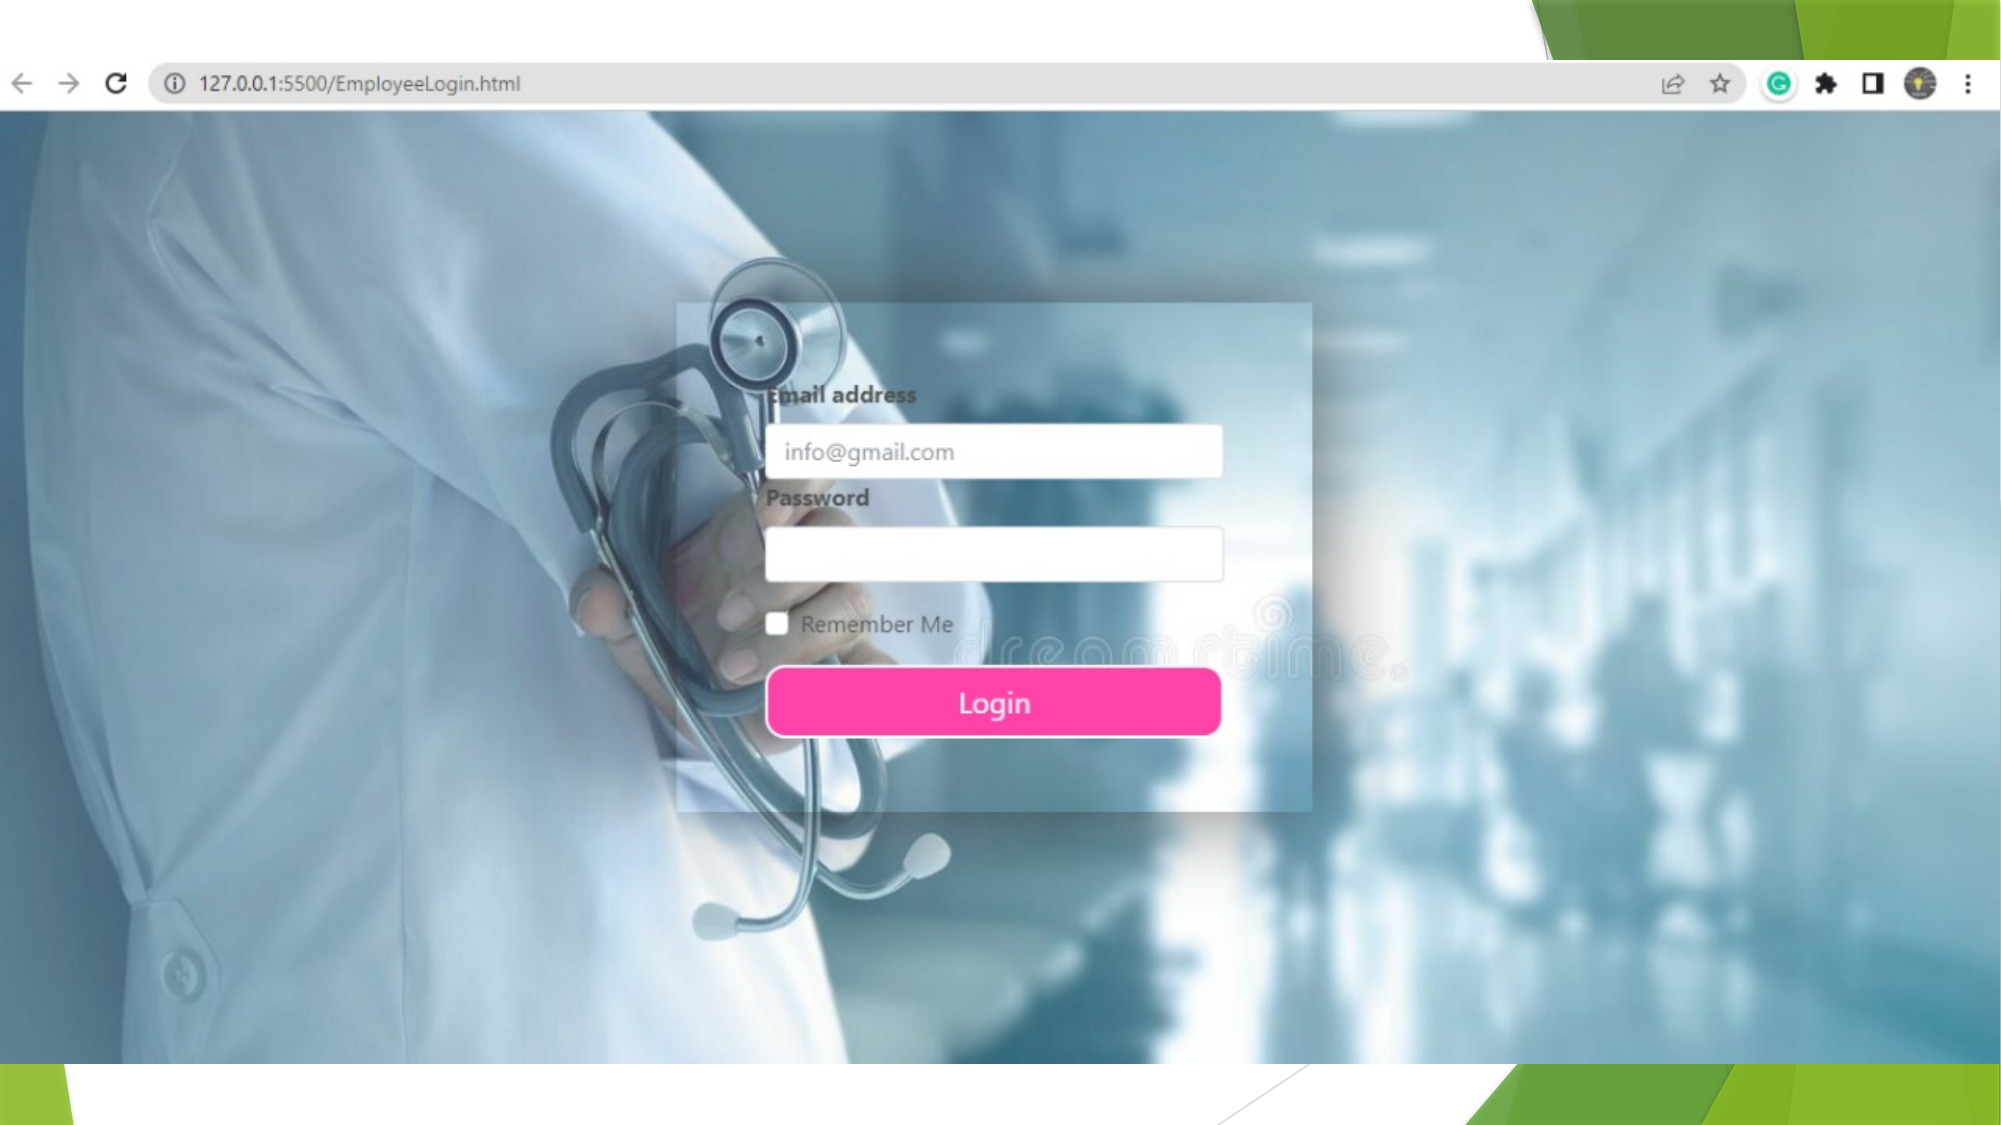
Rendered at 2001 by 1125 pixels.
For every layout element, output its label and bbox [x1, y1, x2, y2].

picture [0, 60, 2000, 1065]
